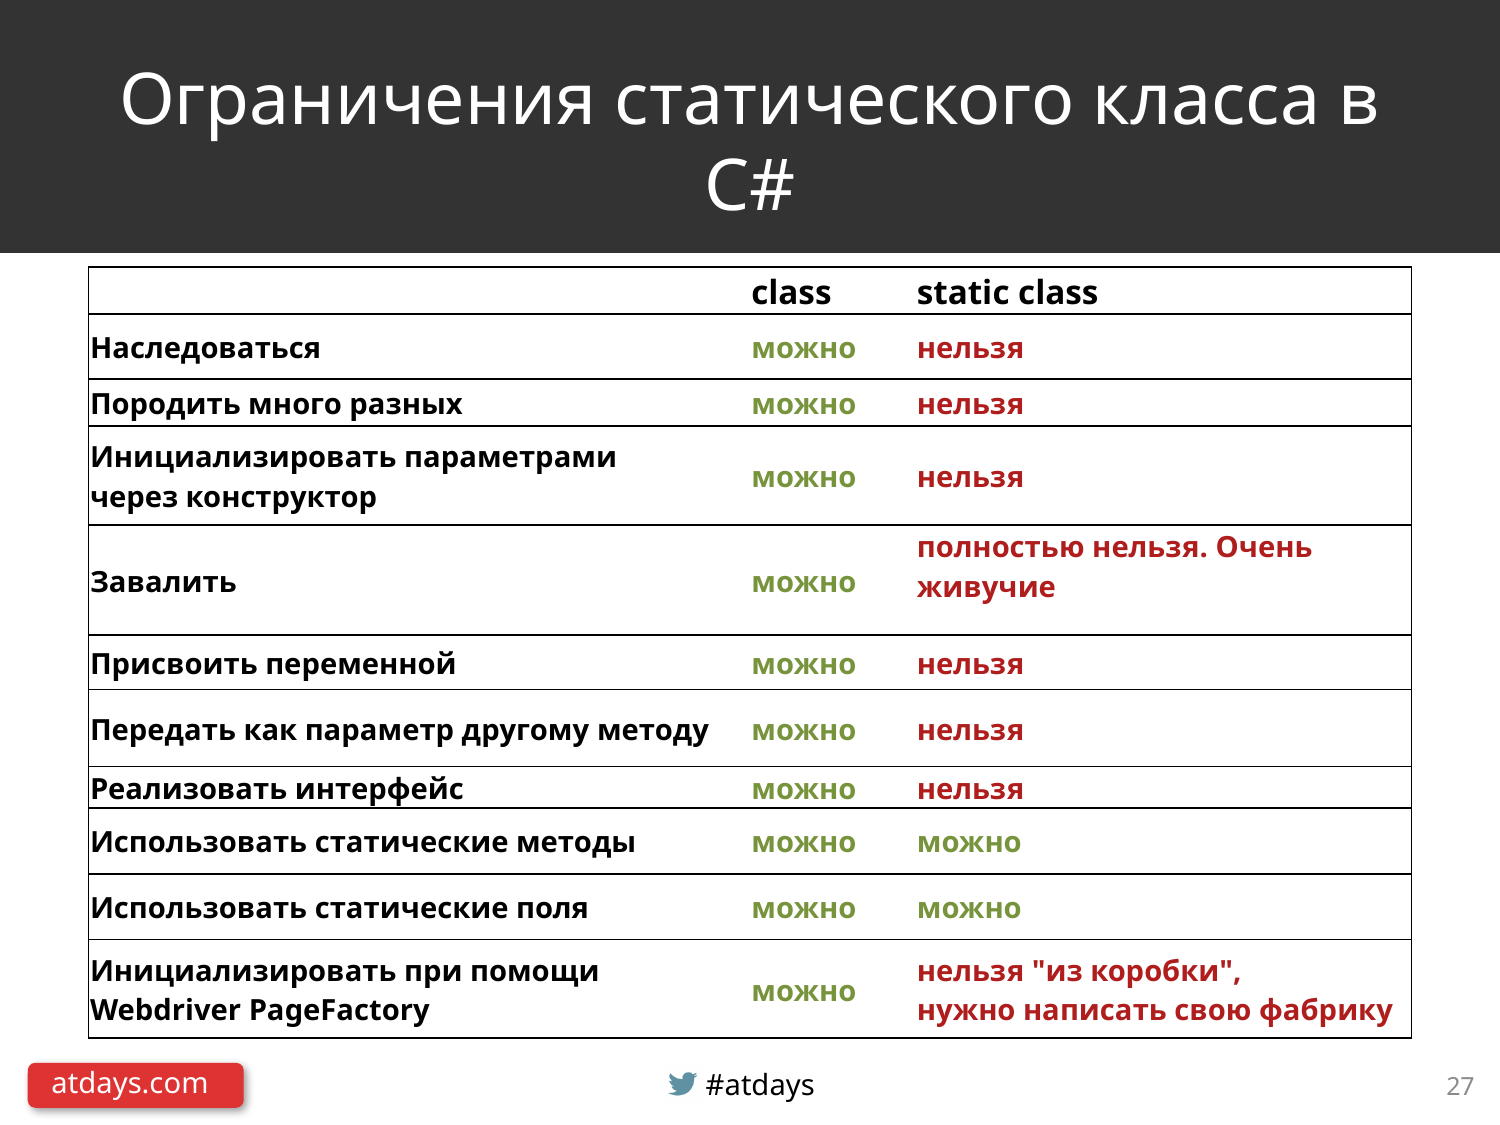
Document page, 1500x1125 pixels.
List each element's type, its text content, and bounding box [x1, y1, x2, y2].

table_header class [750, 268, 915, 313]
table_cell можно [750, 875, 915, 939]
table_cell нельзя [915, 315, 1411, 378]
table_cell нельзя [915, 690, 1411, 766]
table_cell можно [750, 940, 915, 1037]
table_cell Реализовать интерфейс [89, 767, 750, 807]
table_cell Использовать статические методы [89, 809, 750, 873]
table_cell нельзя [915, 767, 1411, 807]
table_cell Использовать статические поля [89, 875, 750, 939]
table_cell можно [750, 809, 915, 873]
picture [662, 1063, 703, 1104]
table_cell нельзя [915, 380, 1411, 425]
table_cell можно [750, 636, 915, 689]
table_cell полностью нельзя. Очень живучие [915, 526, 1411, 634]
table_cell можно [750, 690, 915, 766]
table_cell Инициализировать при помощи Webdriver PageFactory [89, 940, 750, 1037]
table_cell можно [750, 767, 915, 807]
table_header [89, 268, 750, 313]
table_cell Породить много разных [89, 380, 750, 425]
table_cell можно [915, 809, 1411, 873]
table_cell Завалить [89, 526, 750, 634]
table_cell нельзя [915, 636, 1411, 689]
table_cell Инициализировать параметрами через конструктор [89, 427, 750, 524]
table_cell можно [915, 875, 1411, 939]
table_cell Передать как параметр другому методу [89, 690, 750, 766]
slide_number 27 [1139, 1057, 1490, 1118]
title Ограничения статического класса в C# [75, 45, 1425, 233]
table_cell нельзя "из коробки", нужно написать свою фабрику [915, 940, 1411, 1037]
table_cell Присвоить переменной [89, 636, 750, 689]
table_cell Наследоваться [89, 315, 750, 378]
table_header static class [915, 268, 1411, 313]
table_cell можно [750, 427, 915, 524]
table_cell можно [750, 526, 915, 634]
table_cell можно [750, 315, 915, 378]
table_cell нельзя [915, 427, 1411, 524]
table_cell можно [750, 380, 915, 425]
